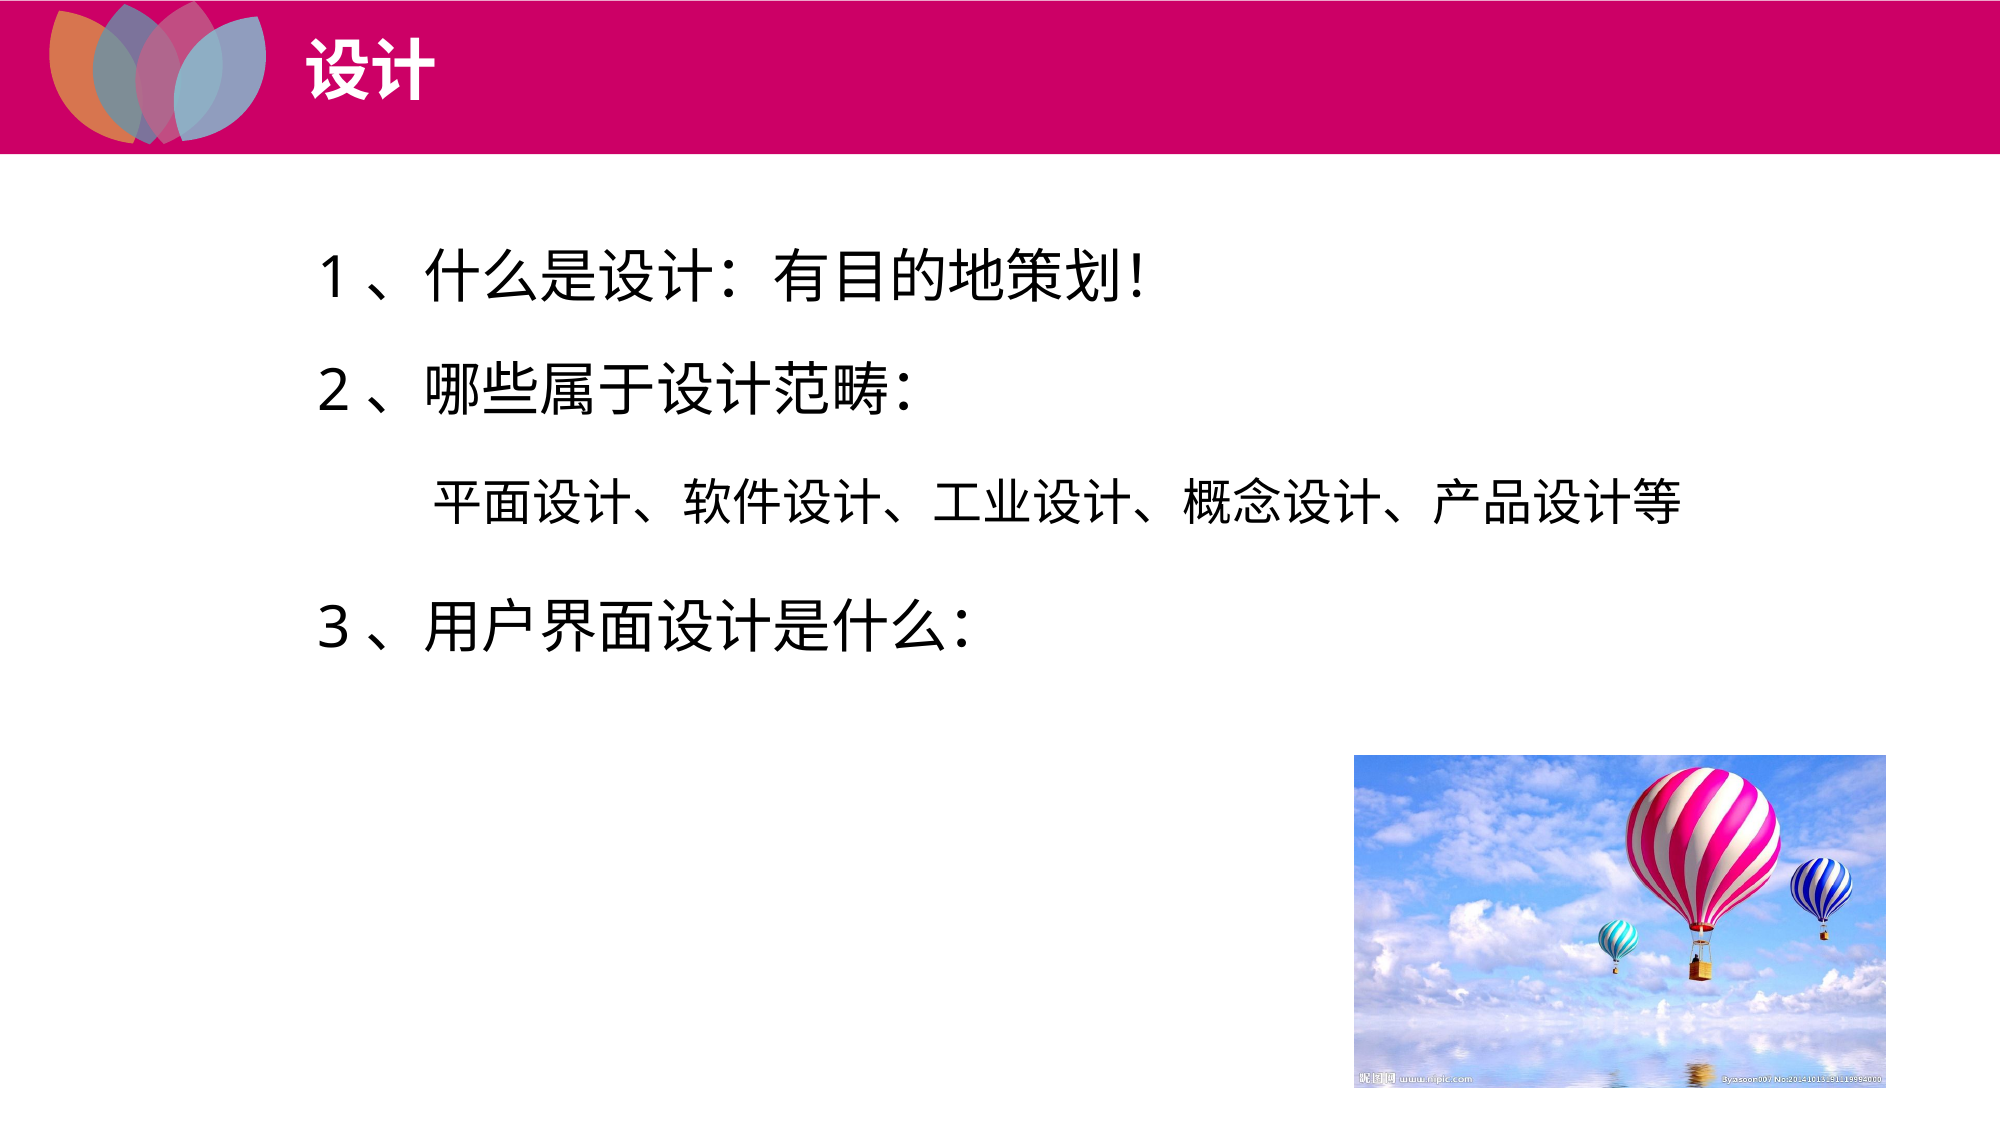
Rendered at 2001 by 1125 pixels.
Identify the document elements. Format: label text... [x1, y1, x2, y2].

text_box 3、用户界面设计是什么： [303, 581, 1276, 712]
text_box 1、什么是设计：有目的地策划！ [303, 231, 1653, 314]
picture [1354, 755, 1886, 1088]
text_box 2、哪些属于设计范畴： [303, 345, 1276, 430]
text_box 平面设计、软件设计、工业设计、概念设计、产品设计等 [417, 462, 1698, 538]
text_box 设计 [289, 20, 1355, 116]
